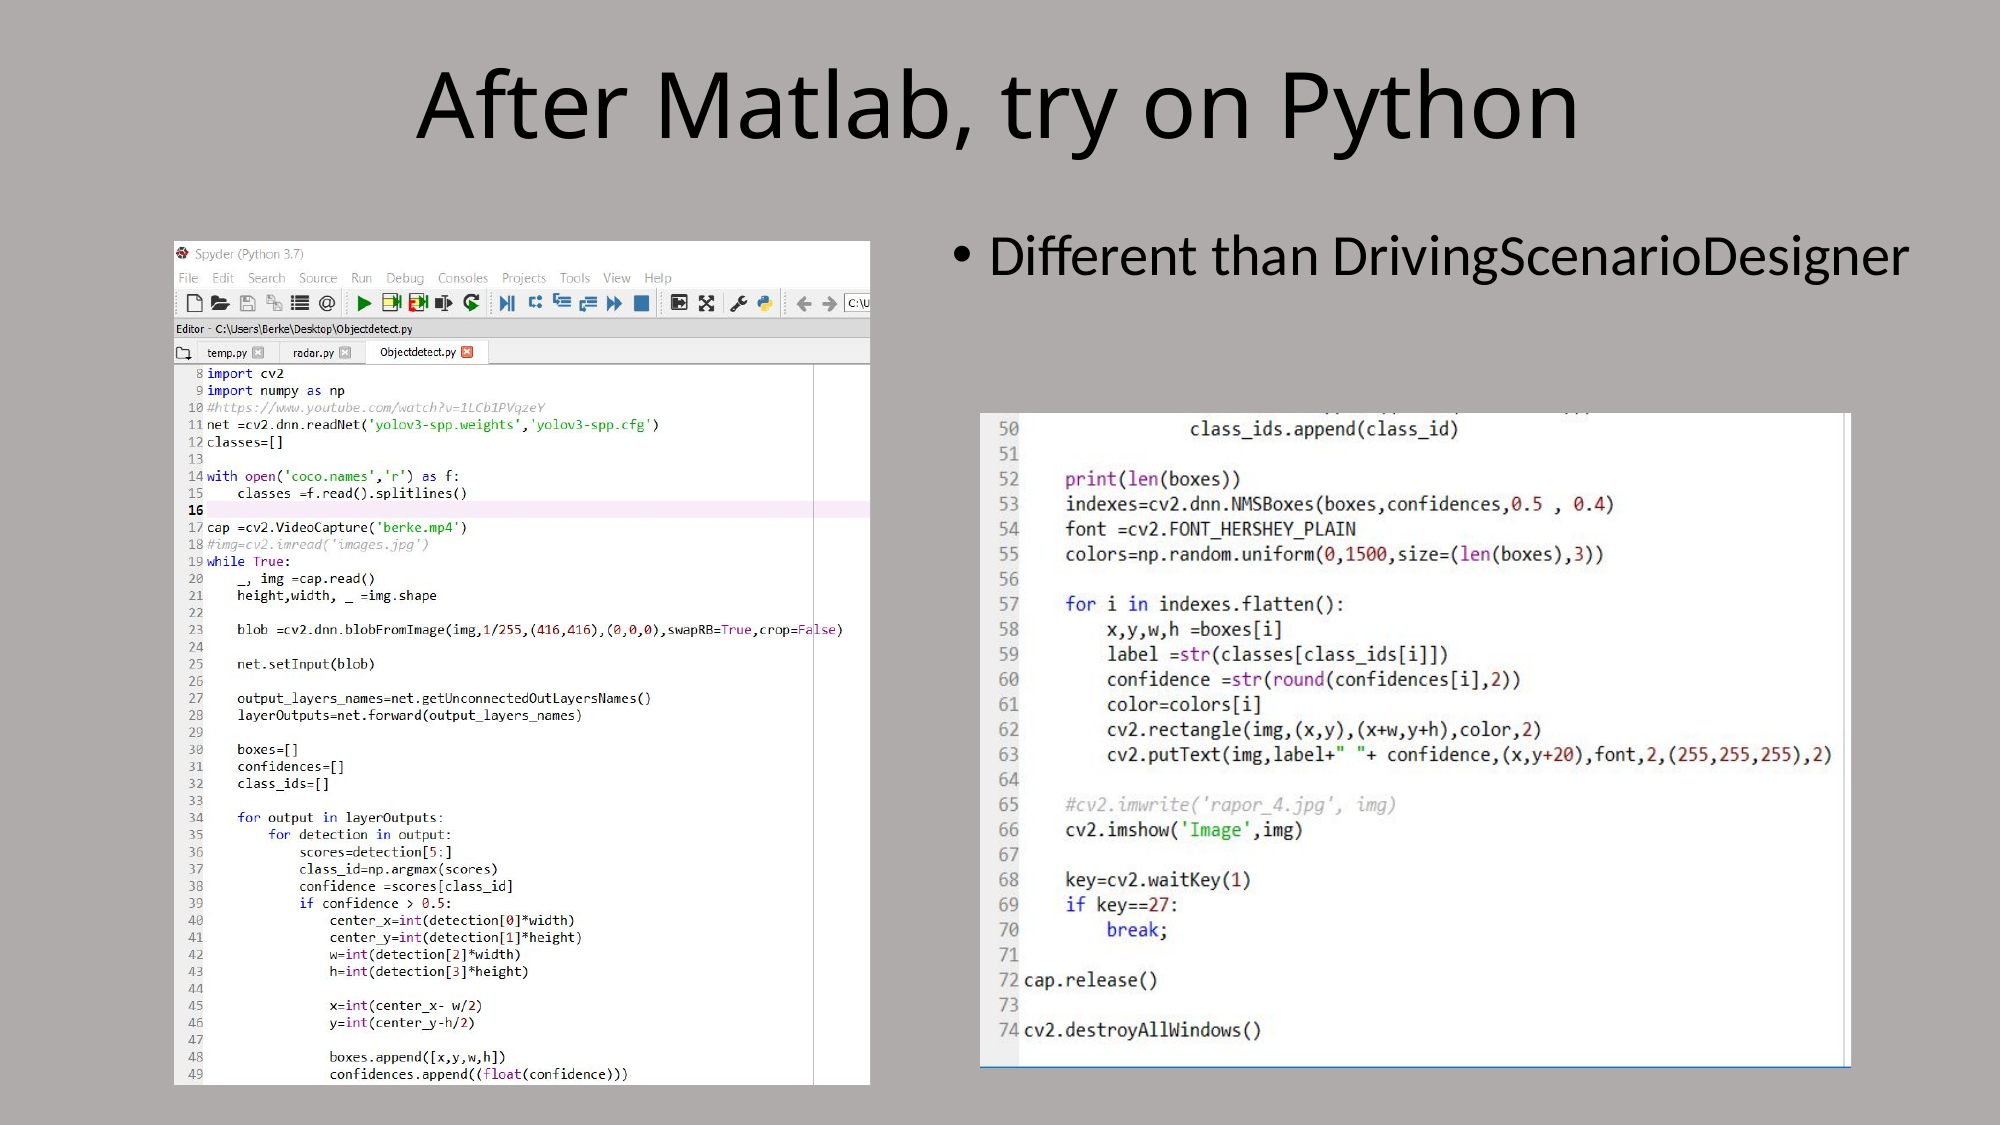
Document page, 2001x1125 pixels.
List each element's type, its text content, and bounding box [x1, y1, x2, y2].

picture [173, 241, 871, 1085]
list Different than DrivingScenarioDesigner [936, 217, 1958, 400]
picture [980, 413, 1852, 1068]
title After Matlab, try on Python [137, 0, 1863, 218]
